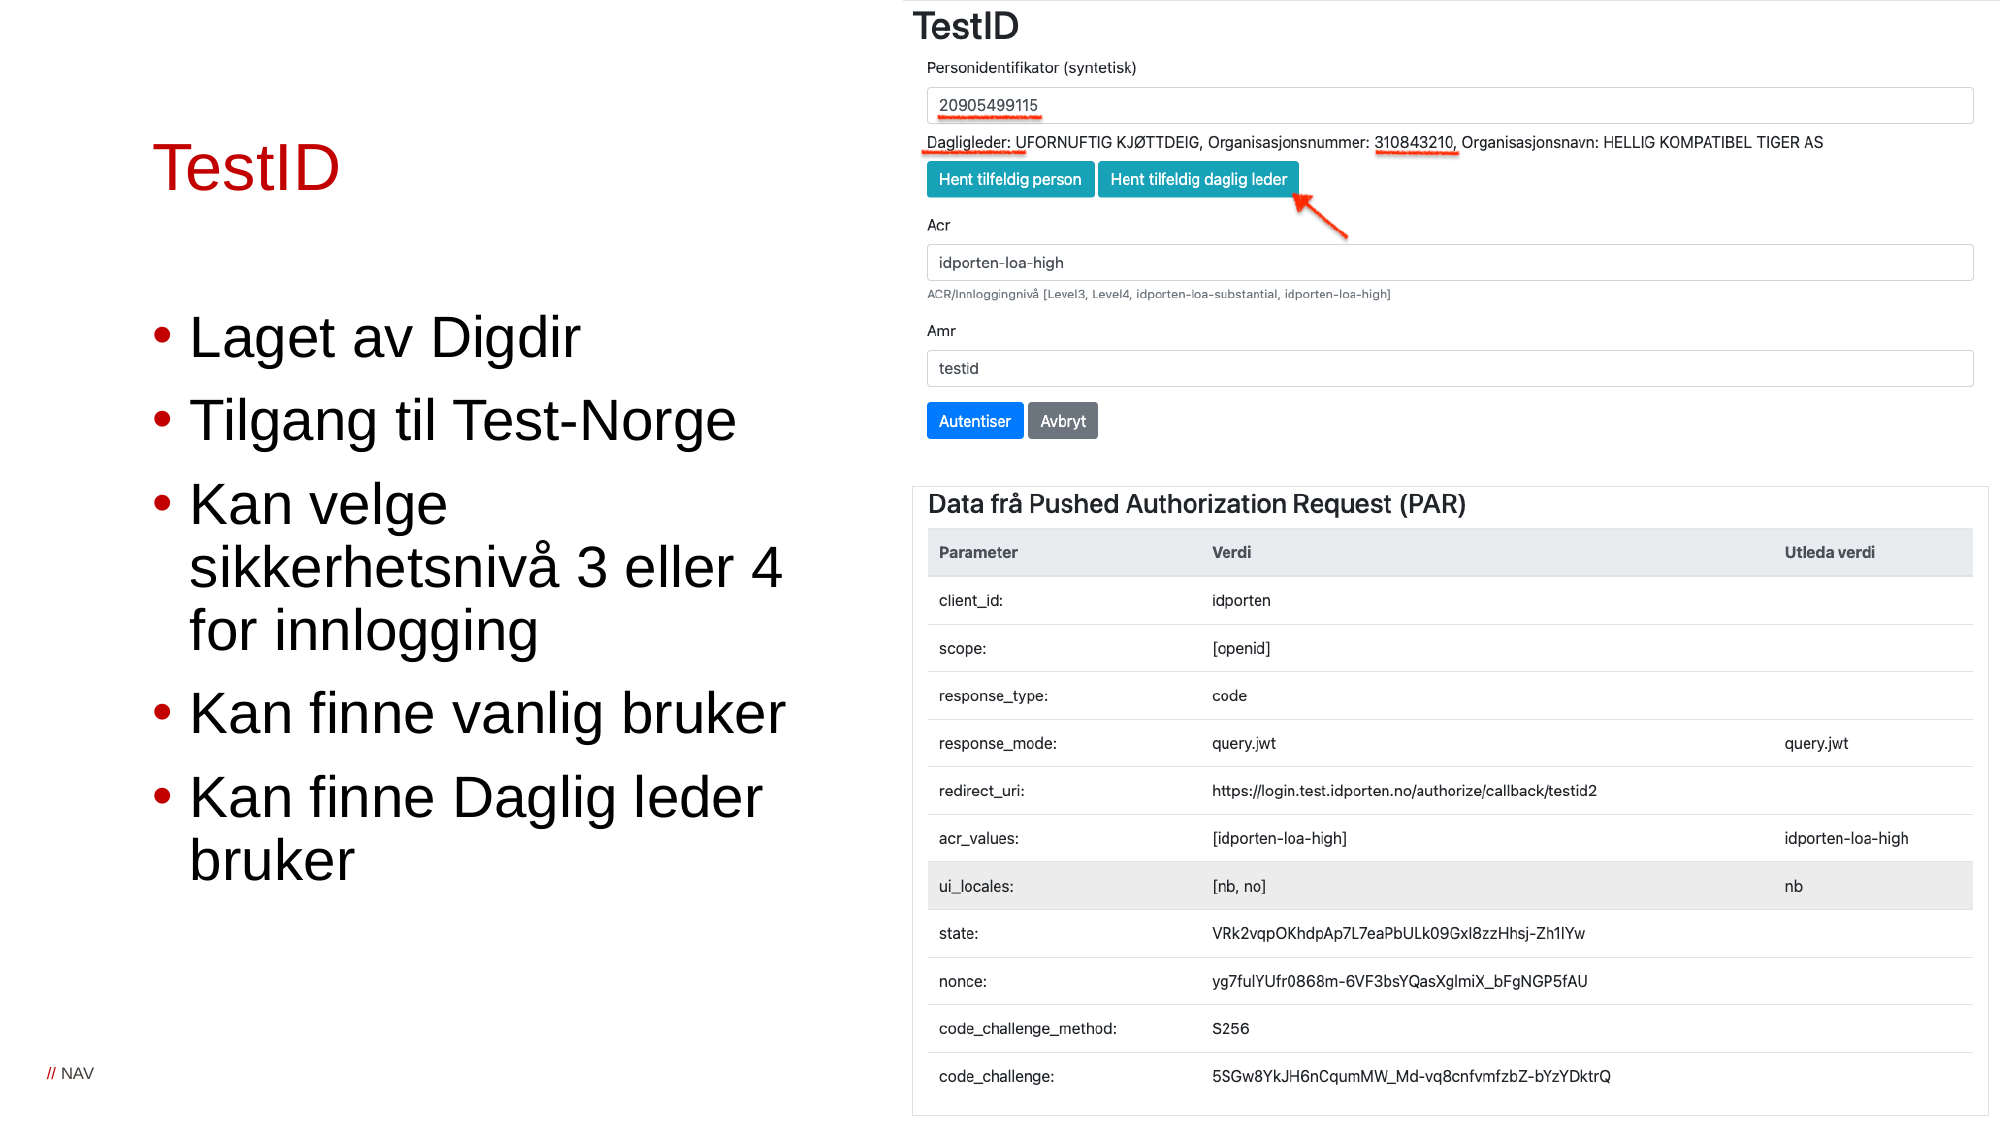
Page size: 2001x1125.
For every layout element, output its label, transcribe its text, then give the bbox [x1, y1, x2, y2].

picture [903, 0, 2000, 1125]
list Laget av Digdir Tilgang til Test-Norge Kan velge sikkerhetsnivå 3 eller 4 for innlogging Kan finne vanlig bruker Kan finne Daglig leder bruker [137, 299, 845, 1014]
title TestID [137, 59, 902, 278]
